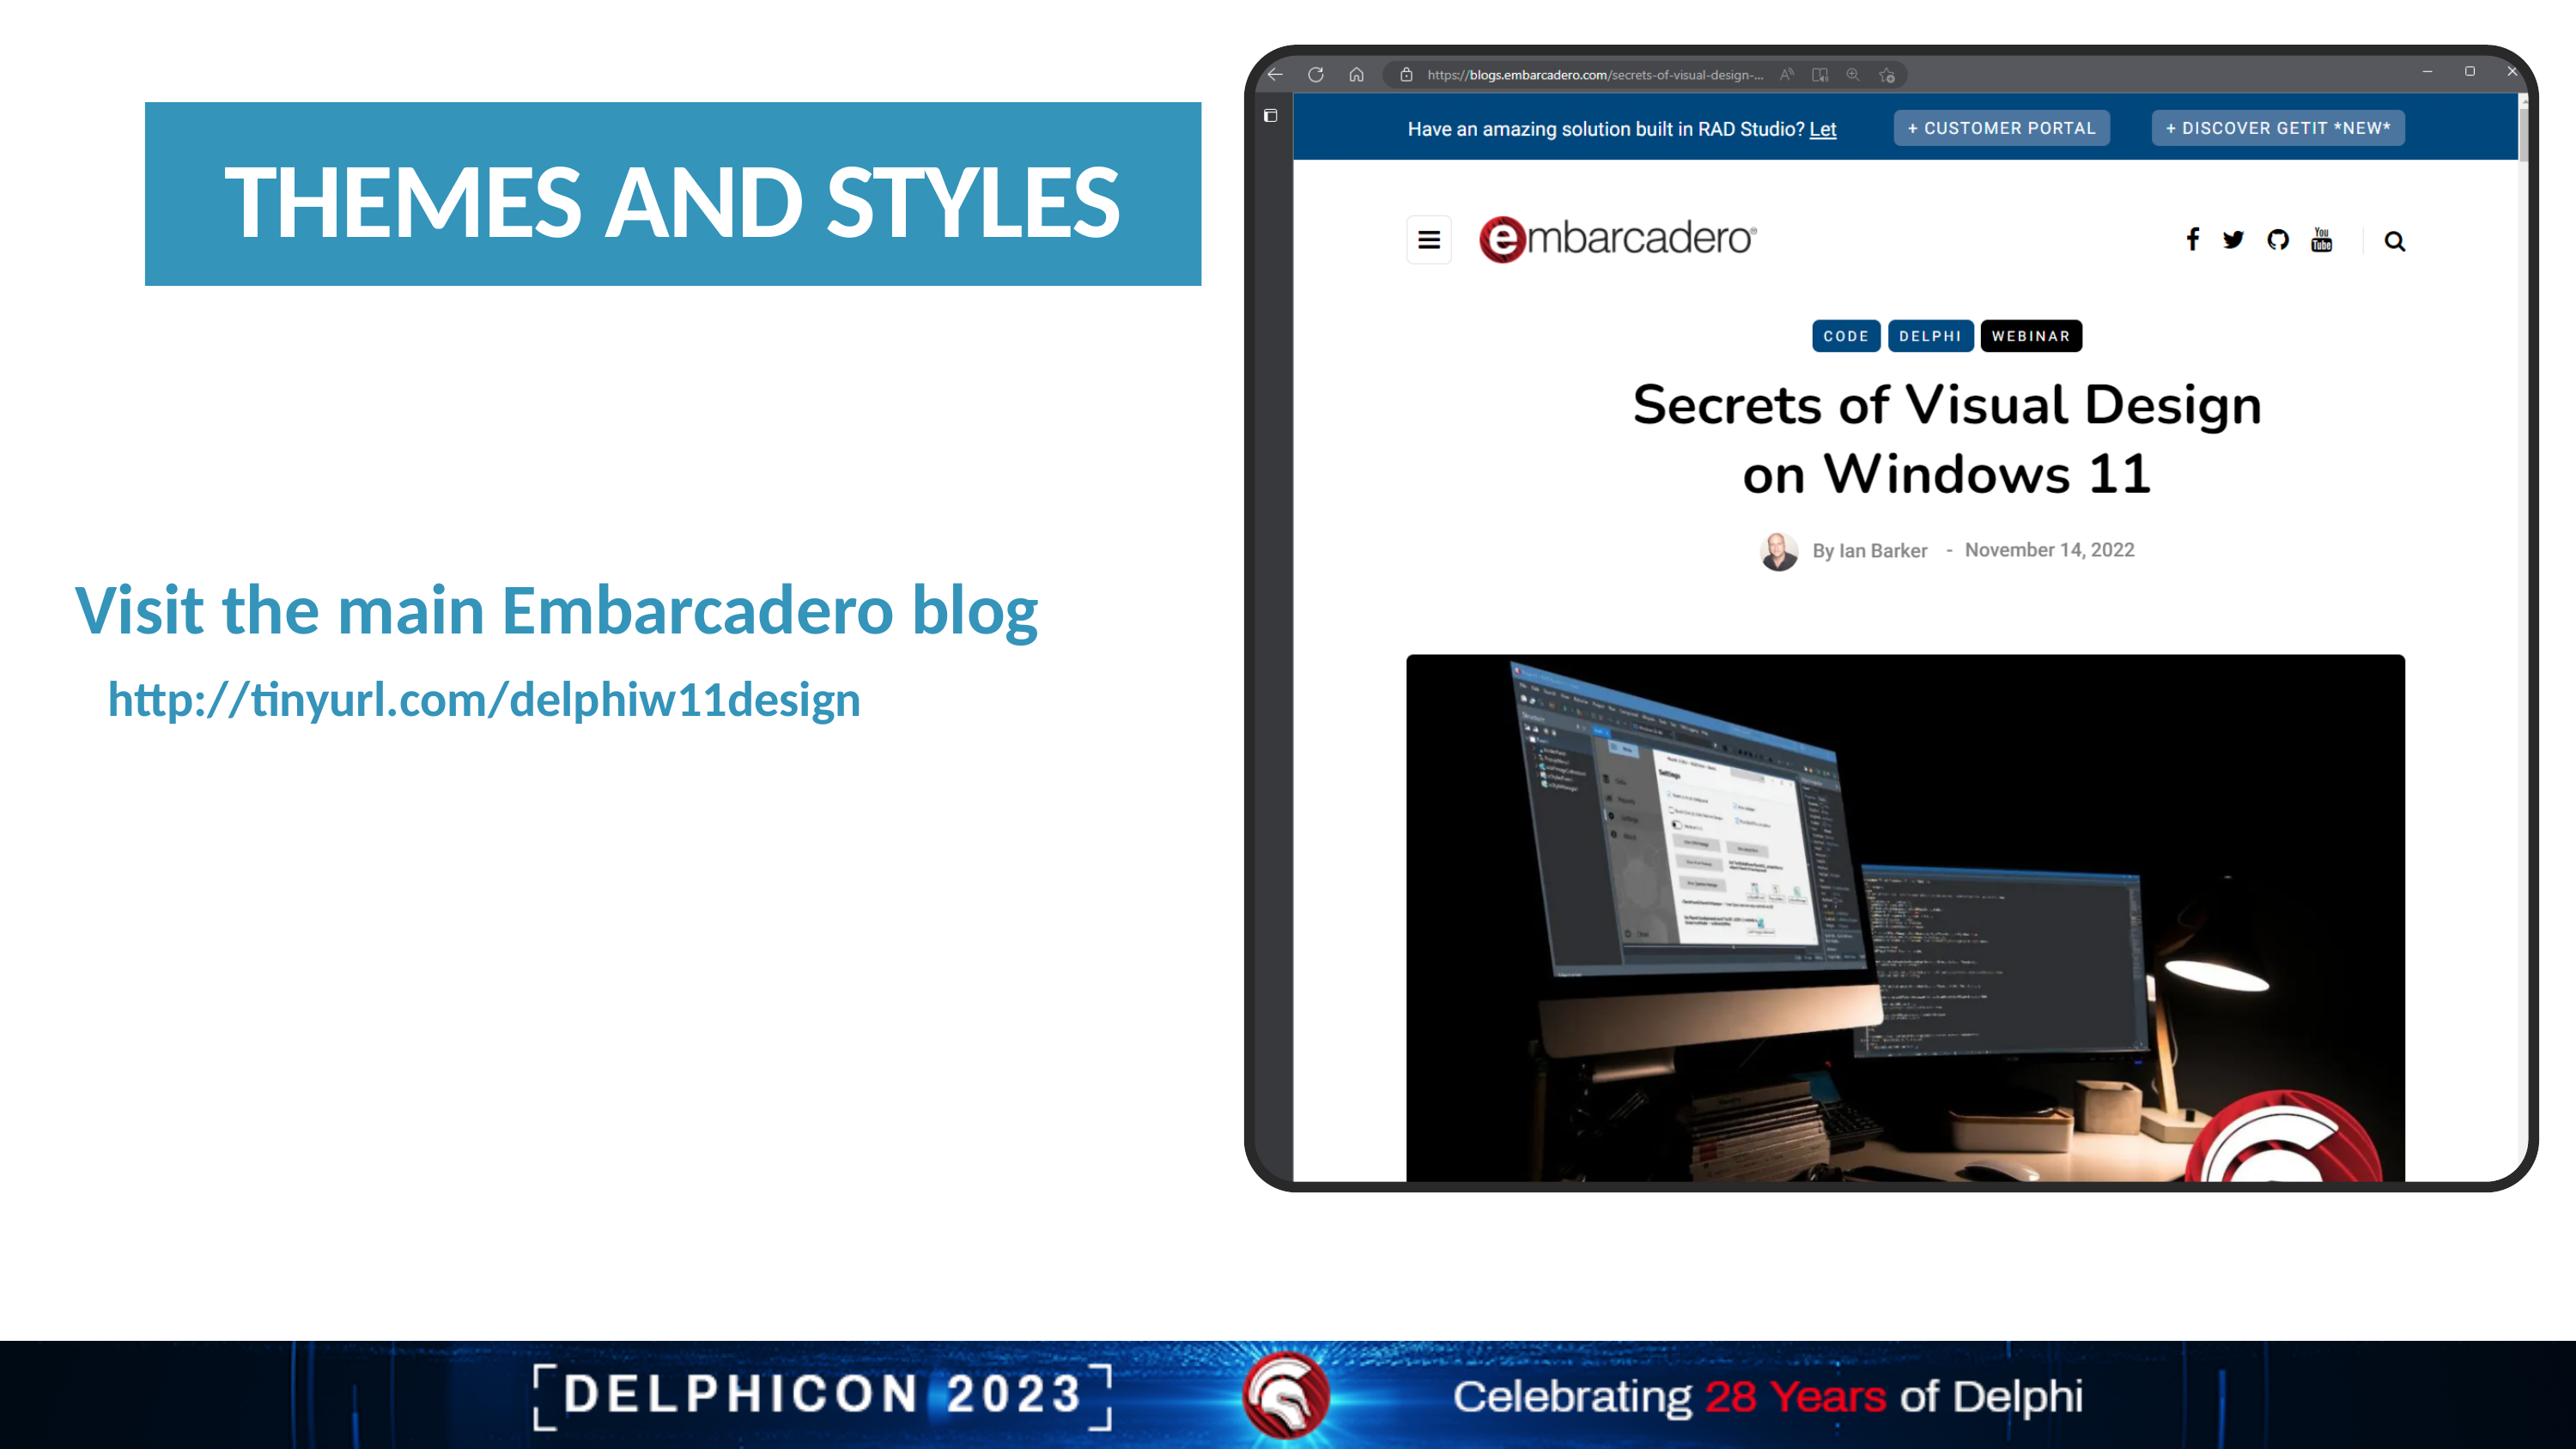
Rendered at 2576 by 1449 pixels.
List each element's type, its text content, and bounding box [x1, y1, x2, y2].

text_box Visit the main Embarcadero blog [62, 556, 1243, 655]
text_box http://tinyurl.com/delphiw11design [94, 659, 1221, 733]
text_box Themes and styles [144, 102, 1202, 286]
picture [0, 1341, 2576, 1449]
picture [1249, 50, 2535, 1188]
